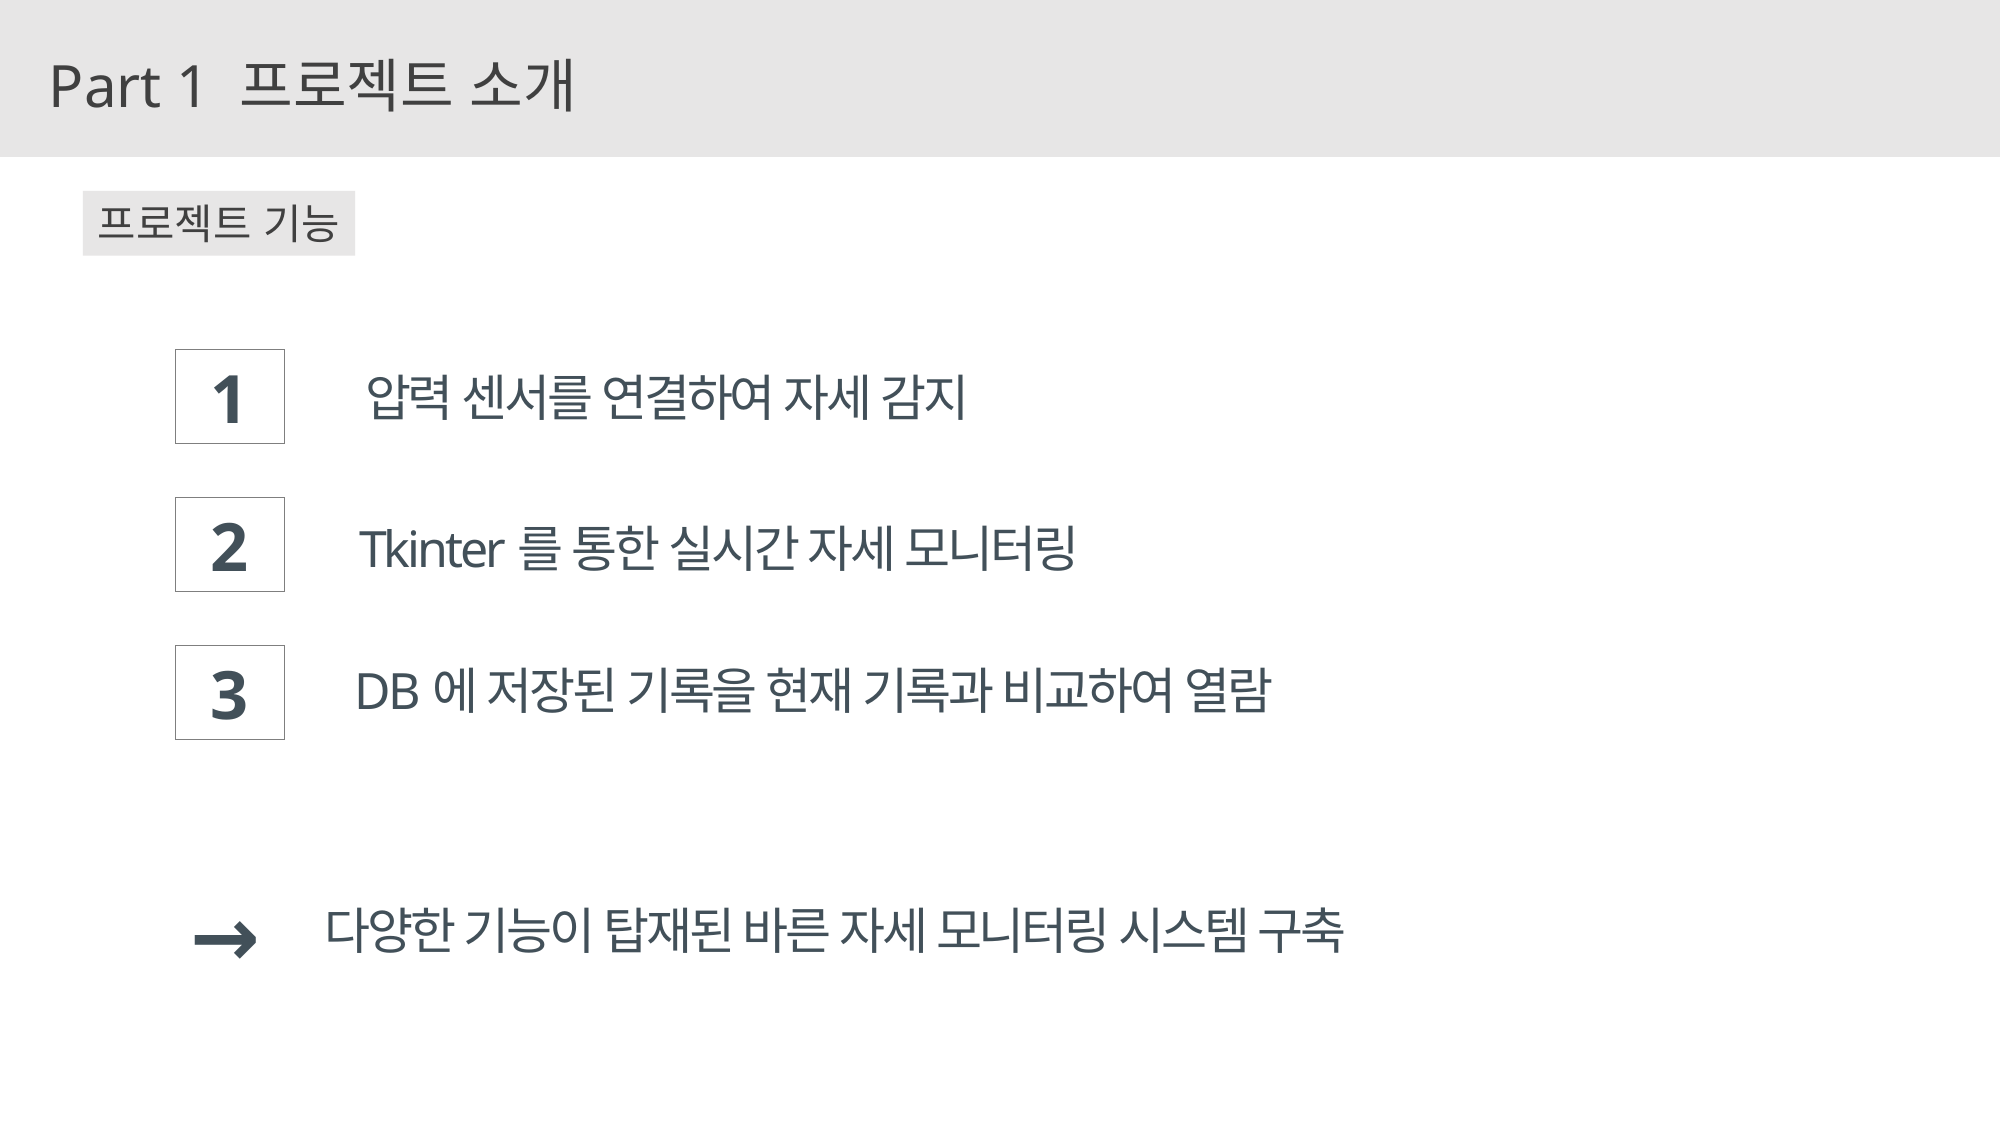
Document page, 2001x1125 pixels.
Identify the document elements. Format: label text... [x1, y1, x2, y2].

text_box → [175, 876, 259, 1036]
text_box 2 [175, 497, 285, 592]
text_box 다양한 기능이 탑재된 바른 자세 모니터링 시스템 구축 [309, 892, 1362, 967]
text_box 1 [175, 349, 285, 444]
text_box 프로젝트 기능 [82, 190, 356, 256]
text_box [0, 0, 2000, 158]
text_box DB에 저장된 기록을 현재 기록과 비교하여 열람 [340, 651, 1288, 727]
text_box 3 [175, 645, 285, 740]
text_box Part 1 프로젝트 소개 [34, 41, 592, 127]
text_box 압력 센서를 연결하여 자세 감지 [350, 359, 984, 435]
text_box Tkinter를 통한 실시간 자세 모니터링 [344, 509, 1094, 585]
